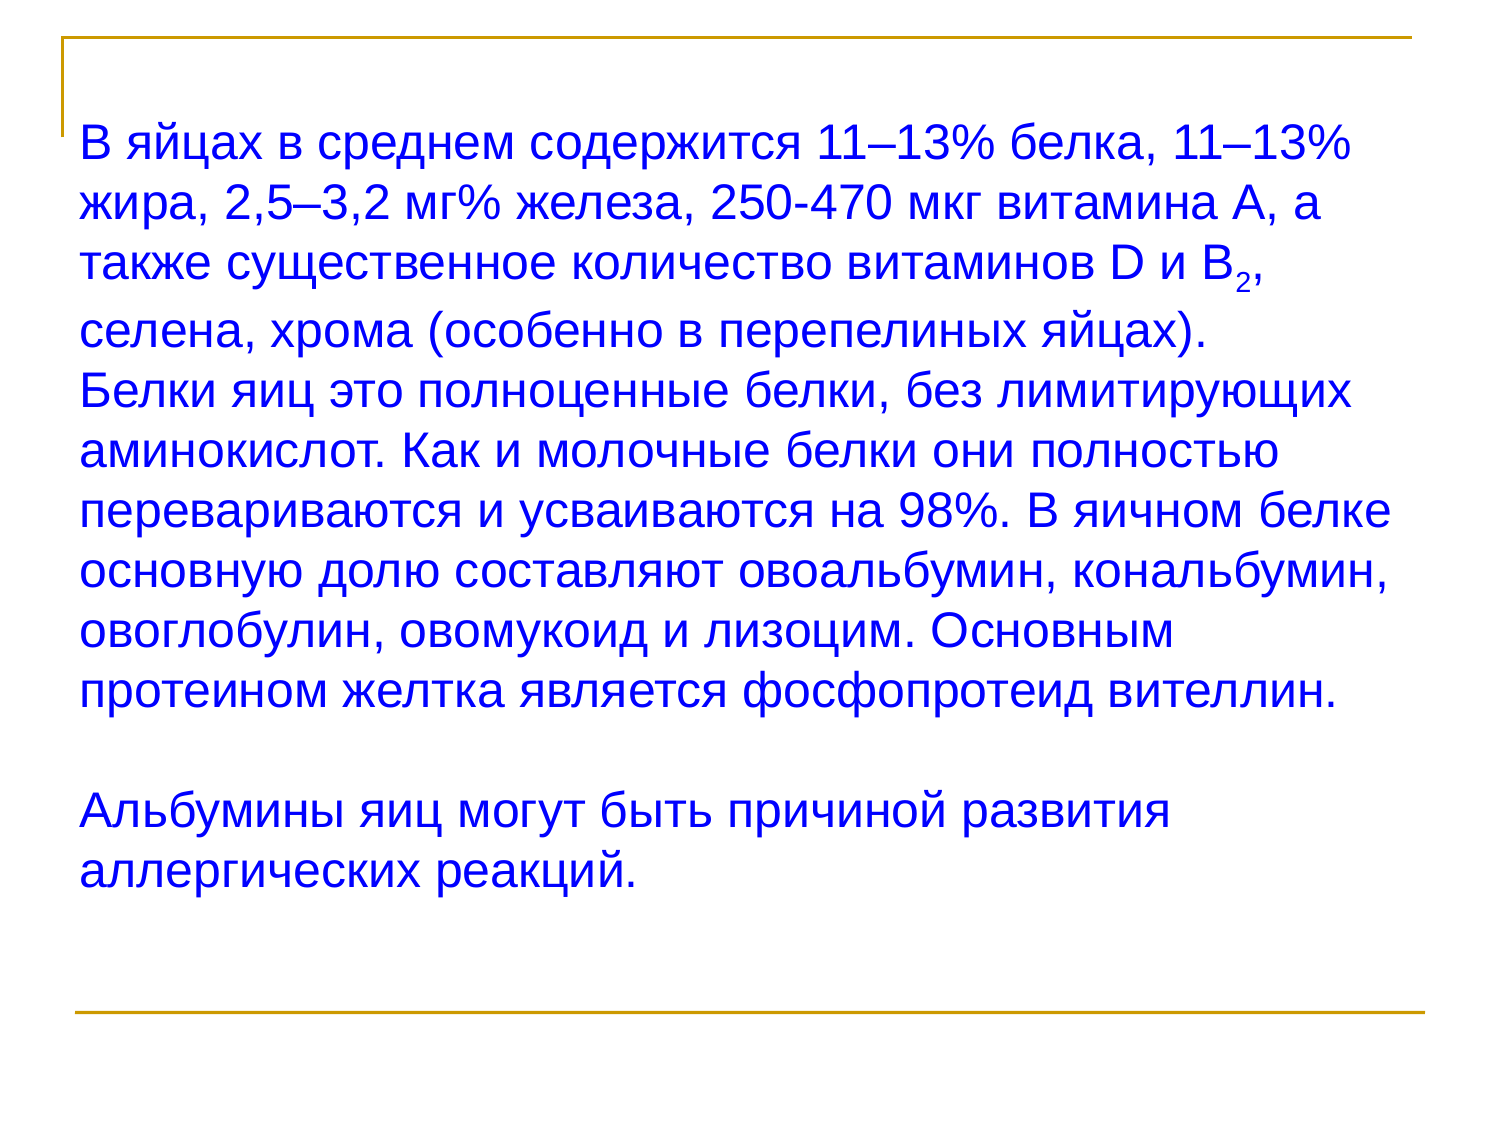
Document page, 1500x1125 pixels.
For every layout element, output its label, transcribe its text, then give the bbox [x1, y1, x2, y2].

text_box В яйцах в среднем содержится 11–13% белка, 11–13% жира, 2,5–3,2 мг% железа, 250-470 мкг витамина А, а также существенное количество витаминов D и В2, селена, хрома (особенно в перепелиных яйцах). Белки яиц это полноценные белки, без лимитирующих аминокислот. Как и молочные белки они полностью перевариваются и усваиваются на 98%. В яичном белке основную долю составляют овоальбумин, кональбумин, овоглобулин, овомукоид и лизоцим. Основным протеином желтка является фосфопротеид вителлин. Альбумины яиц могут быть причиной развития аллергических реакций. [64, 102, 1436, 906]
